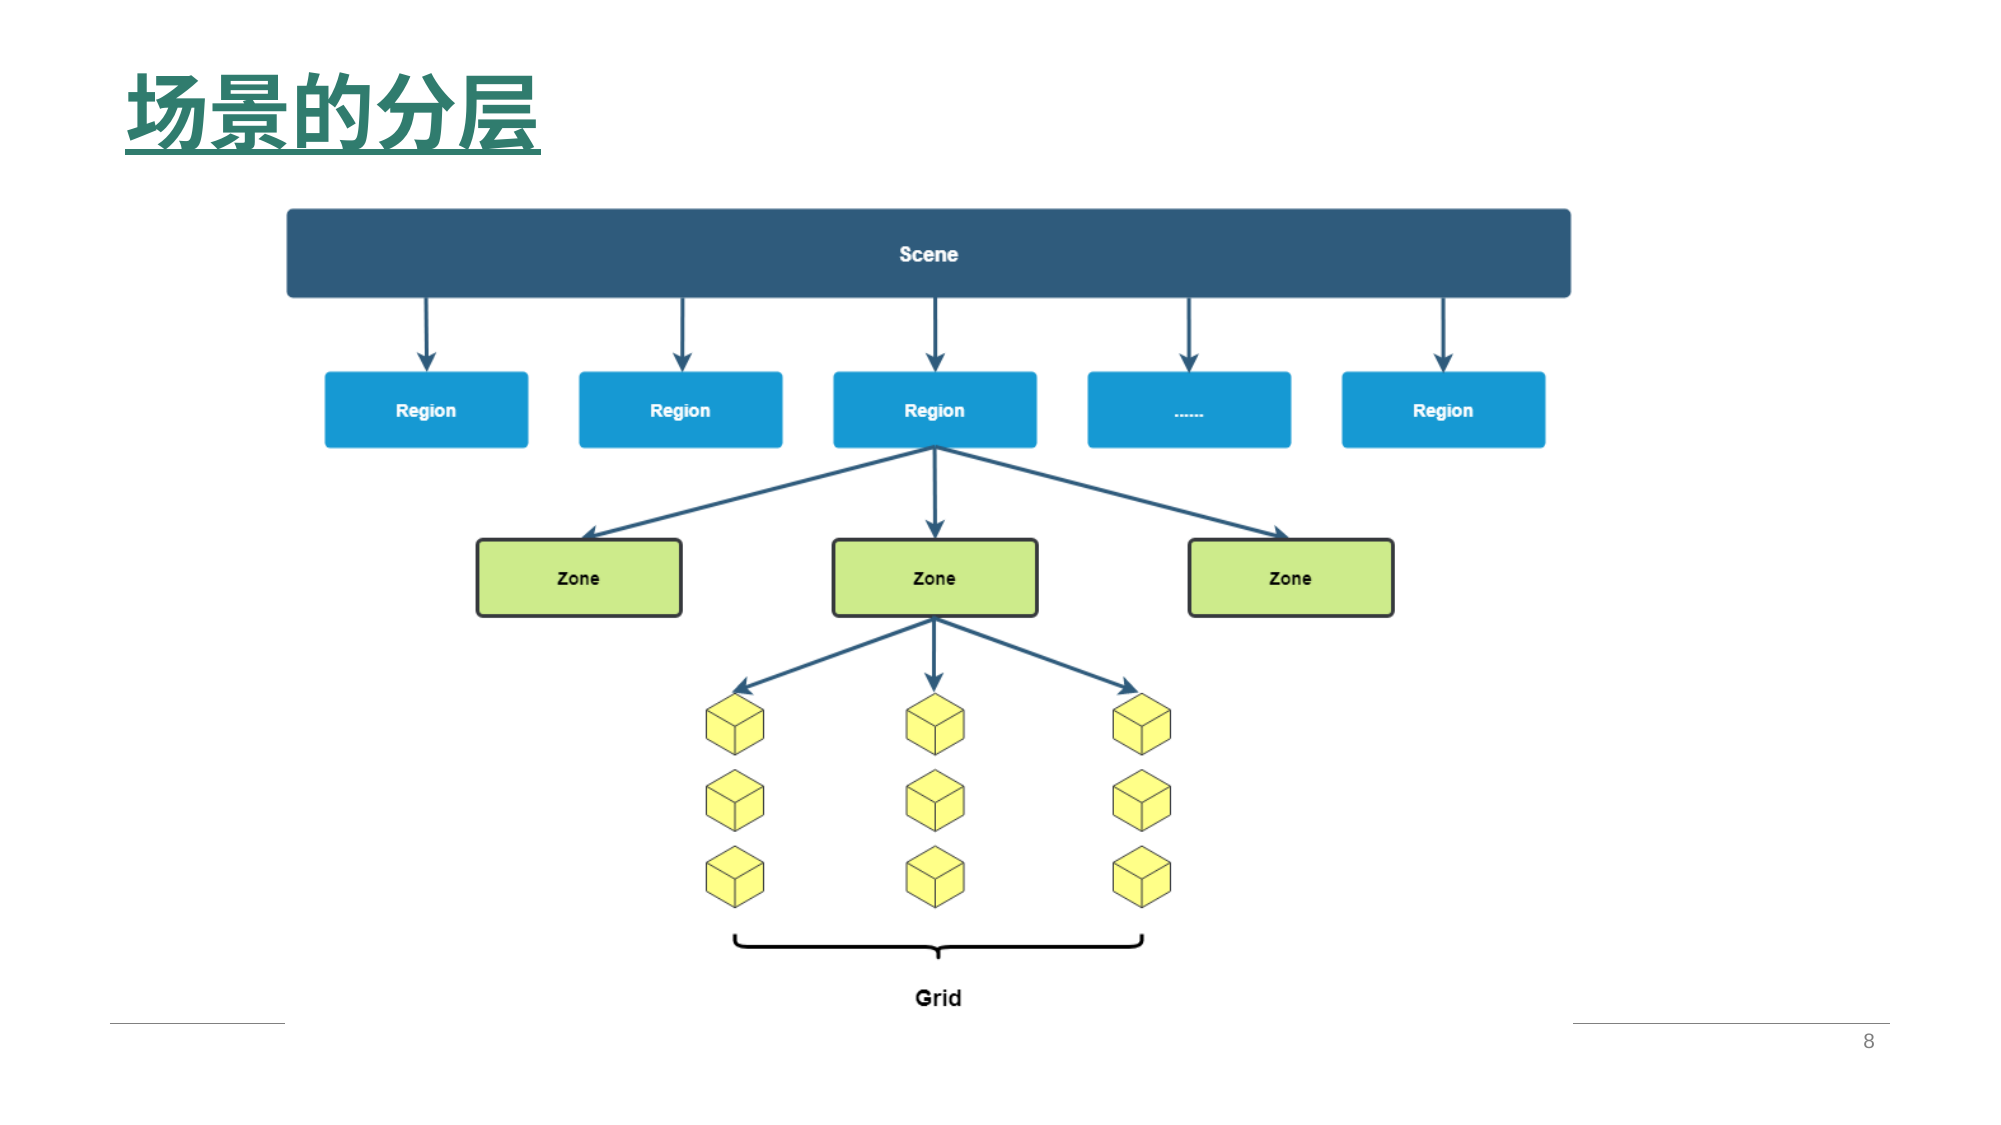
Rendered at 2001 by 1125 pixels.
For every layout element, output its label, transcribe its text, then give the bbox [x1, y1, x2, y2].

slide_number 8 [1412, 1023, 1890, 1058]
picture [285, 207, 1573, 1024]
title 场景的分层 [109, 0, 1890, 169]
